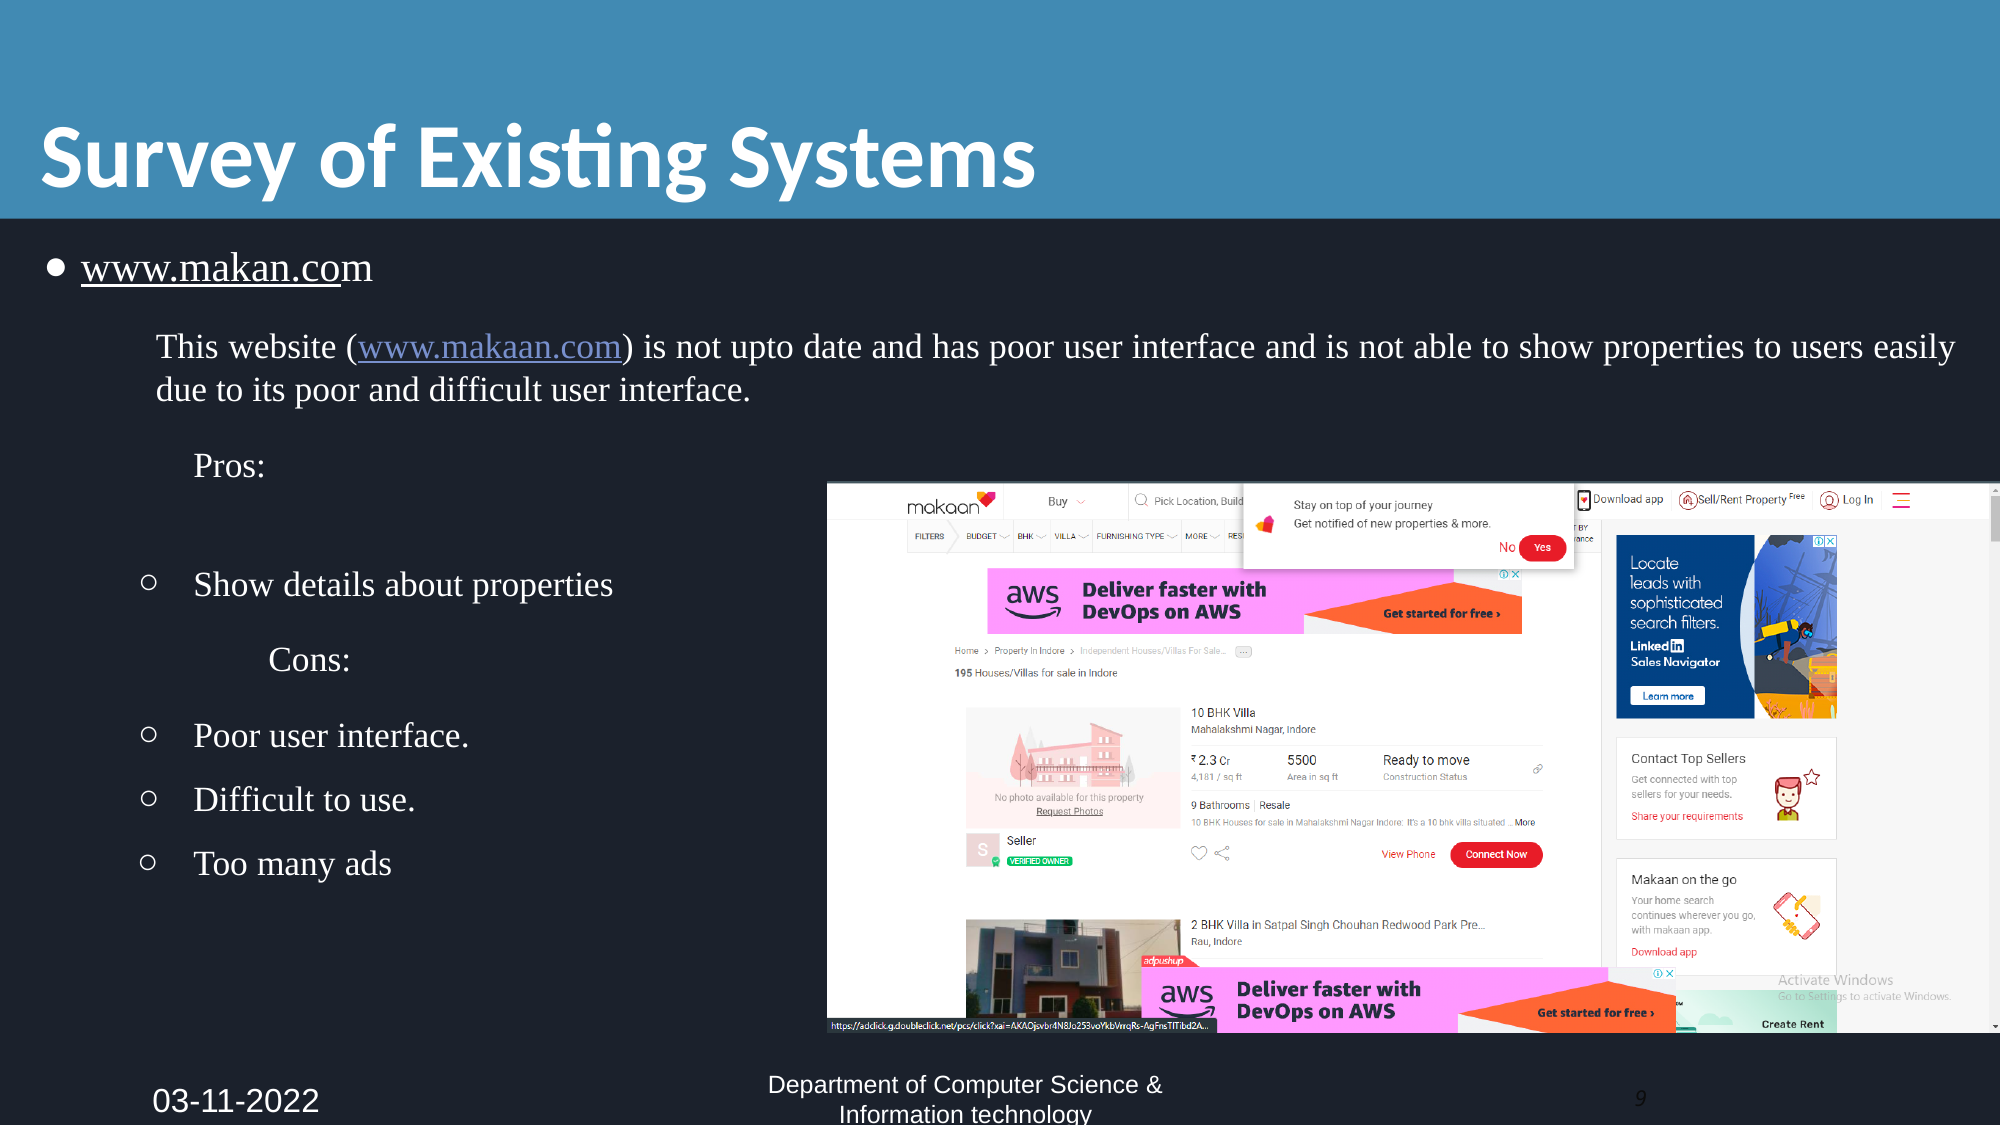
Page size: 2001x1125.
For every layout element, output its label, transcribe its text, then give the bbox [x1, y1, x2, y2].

footer Department of Computer Science & Information technology [703, 1076, 1229, 1122]
picture [827, 481, 2000, 1034]
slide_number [137, 1076, 663, 1122]
title Survey of Existing Systems [25, 0, 1974, 214]
list www.makan.com This website (www.makaan.com) is not upto date and has poor user interface and is not able to show properties to users easily due to its poor and difficult user interface. Pros: Show details about properties Cons: Poor user interface. Difficult to use. Too many ads [28, 232, 1972, 1072]
slide_number 9 [1436, 1076, 1662, 1122]
